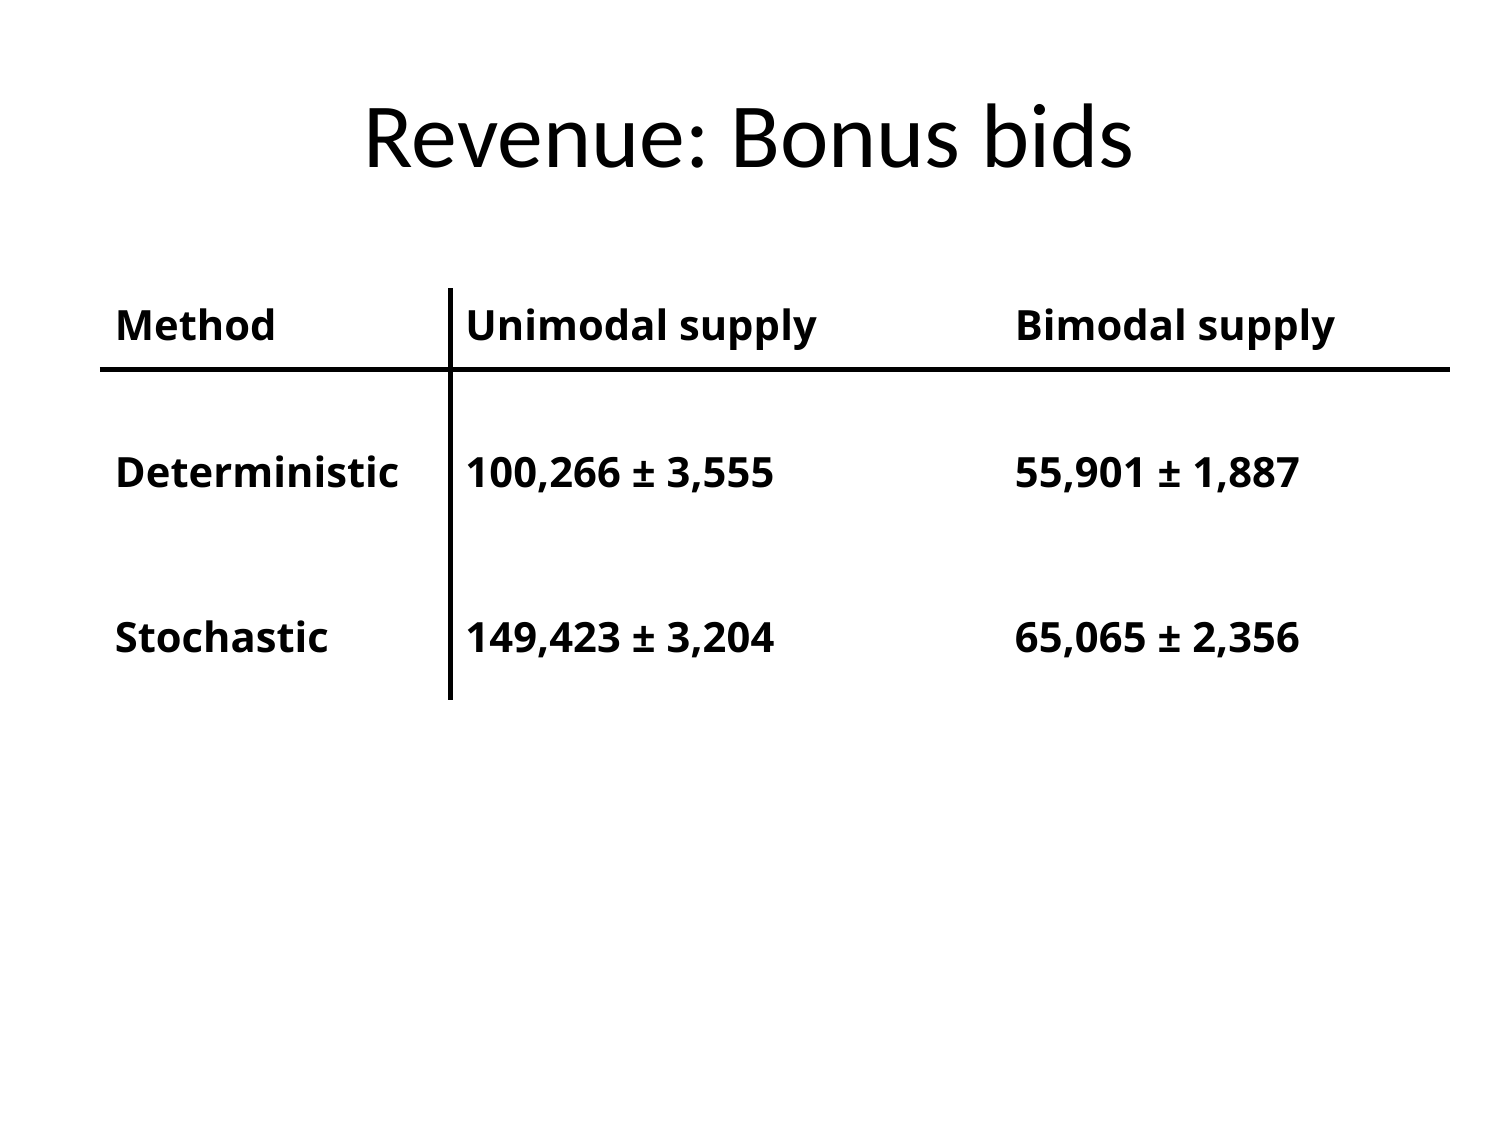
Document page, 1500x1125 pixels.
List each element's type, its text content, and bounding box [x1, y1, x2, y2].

table_cell 149,423 ± 3,204 [453, 535, 1000, 700]
table_header Unimodal supply [453, 288, 1000, 367]
title Revenue: Bonus bids [0, 37, 1500, 225]
table_cell 55,901 ± 1,887 [1000, 372, 1450, 535]
table_cell Deterministic [100, 372, 448, 535]
table_header Method [100, 288, 448, 367]
table_cell 100,266 ± 3,555 [453, 372, 1000, 535]
table_cell 65,065 ± 2,356 [1000, 535, 1450, 700]
table_cell Stochastic [100, 535, 448, 700]
table_header Bimodal supply [1000, 288, 1450, 367]
